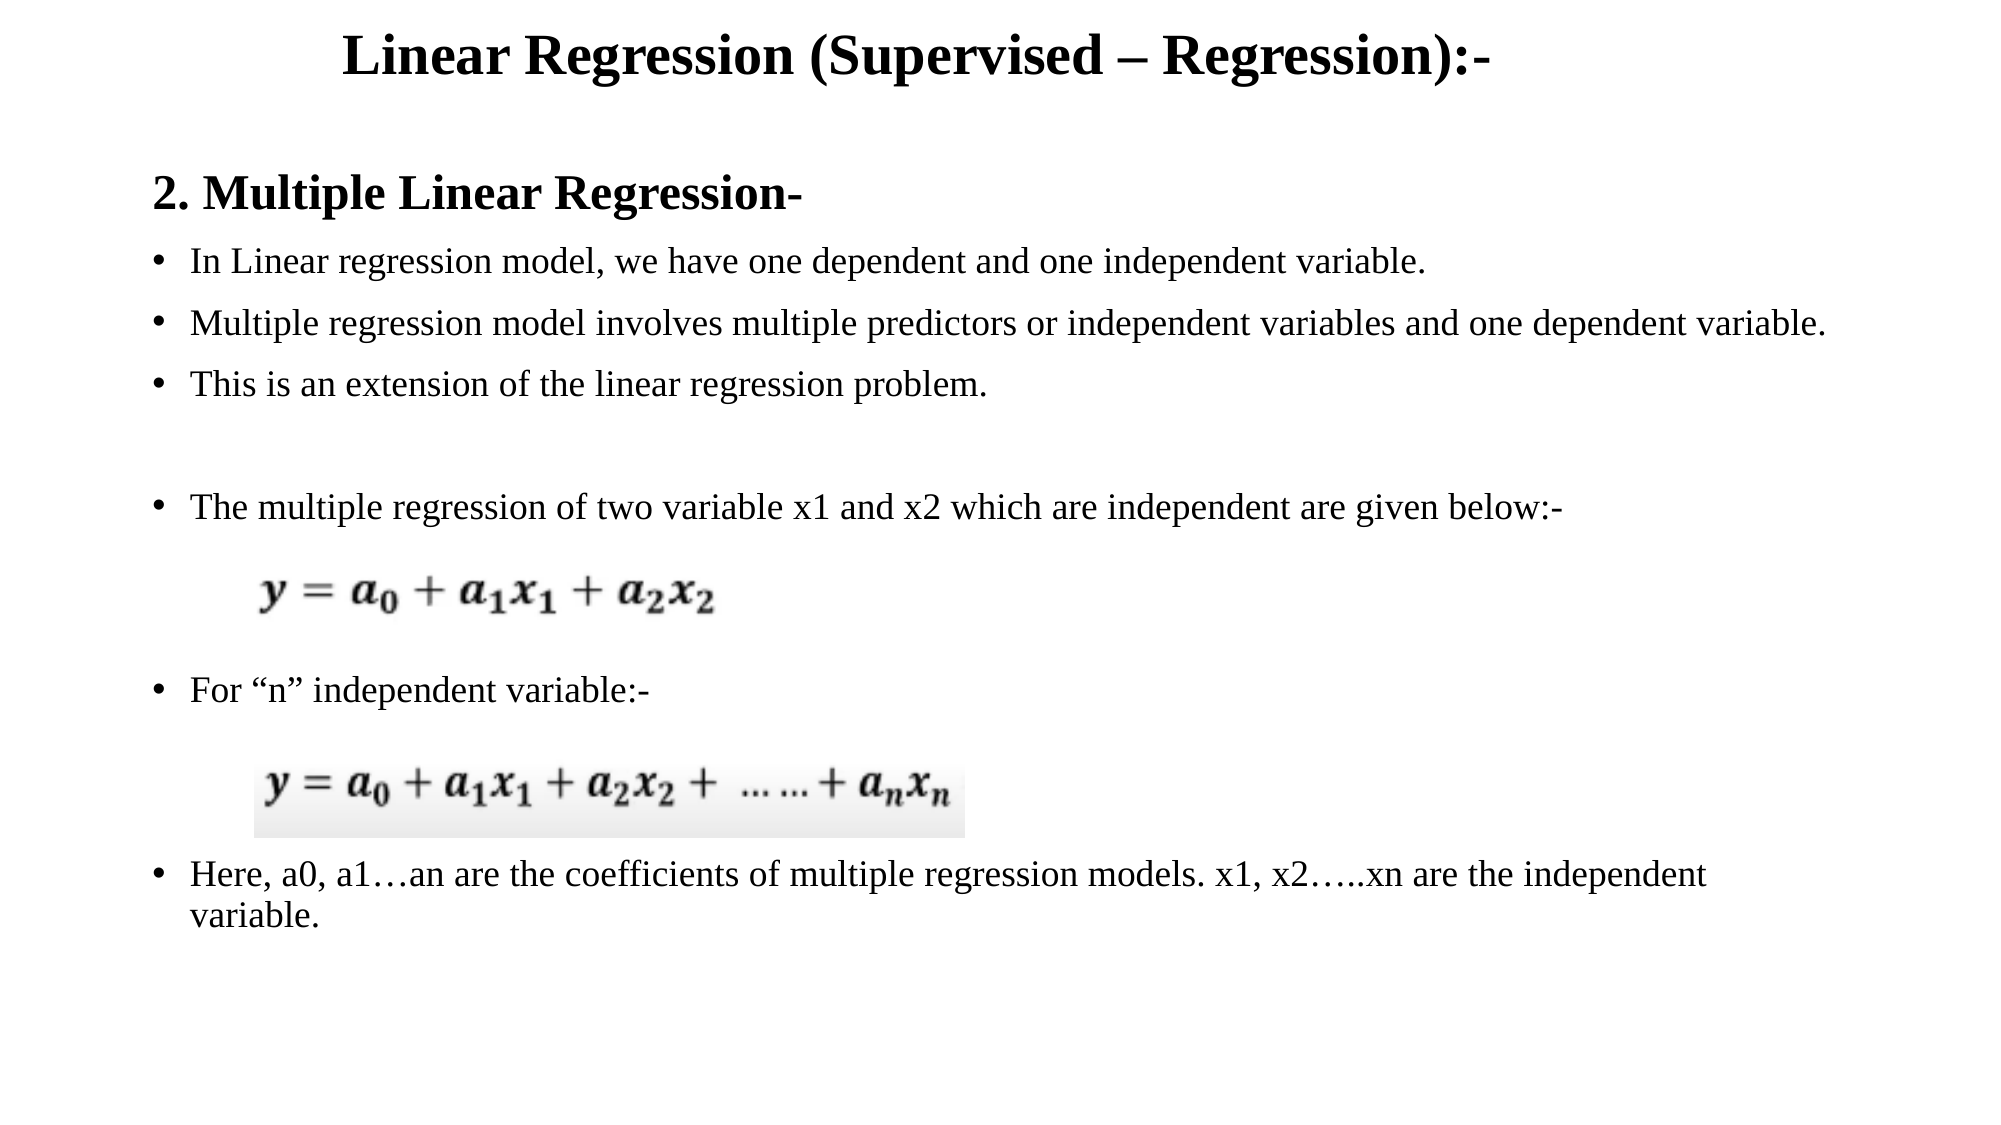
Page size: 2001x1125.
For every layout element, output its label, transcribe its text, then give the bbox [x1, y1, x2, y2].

picture [254, 746, 965, 838]
list 2. Multiple Linear Regression- In Linear regression model, we have one dependent and one independent variable. Multiple regression model involves multiple predictors or independent variables and one dependent variable. This is an extension of the linear regression problem. The multiple regression of two variable x1 and x2 which are independent are given below:- For “n” independent variable:- Here, a0, a1…an are the coefficients of multiple regression models. x1, x2…..xn are the independent variable. [137, 159, 1863, 1014]
picture [230, 557, 734, 649]
title Linear Regression (Supervised – Regression):- [327, 0, 1863, 112]
